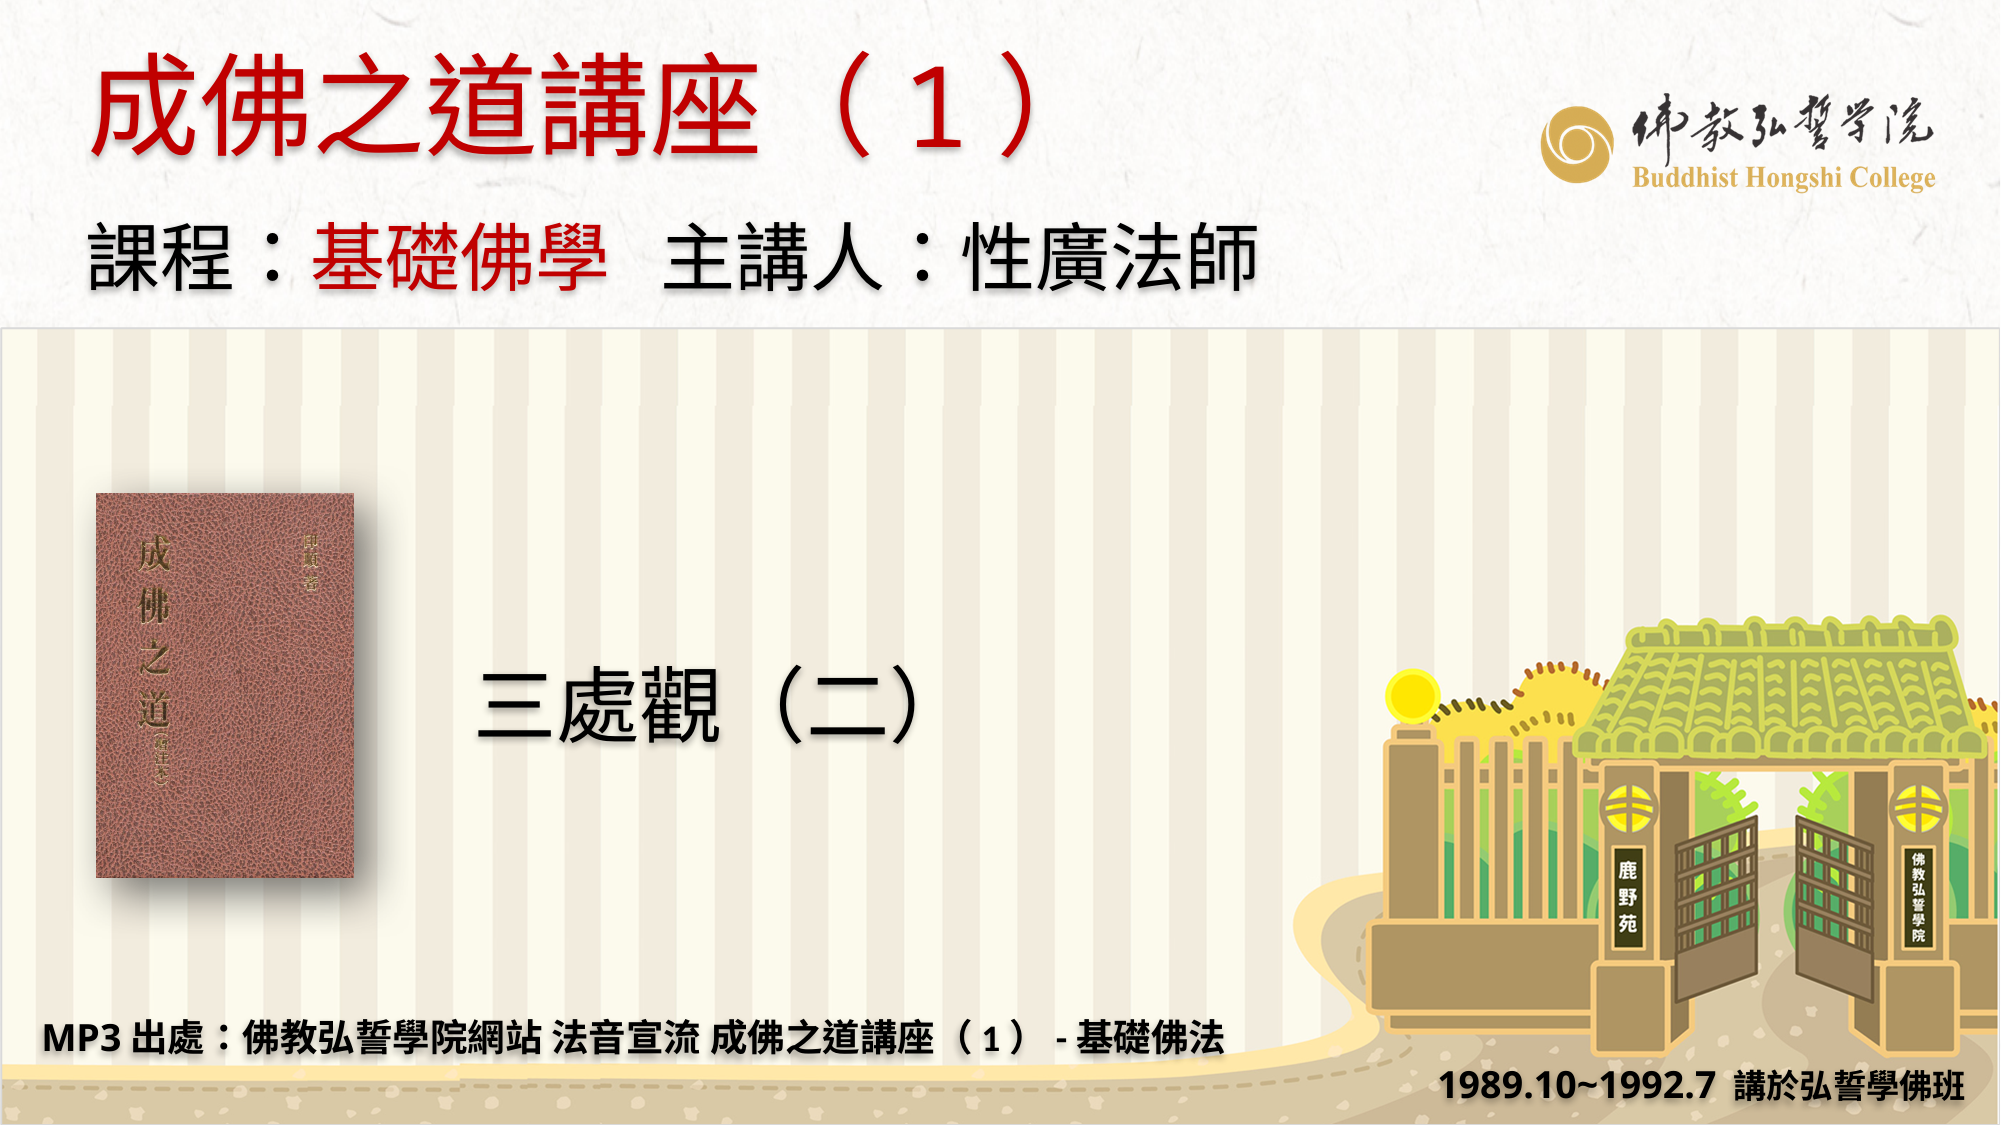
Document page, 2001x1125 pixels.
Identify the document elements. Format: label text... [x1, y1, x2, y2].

text_box 課程：基礎佛學 主講人：性廣法師 [71, 184, 1355, 326]
text_box 三處觀（二） [433, 504, 1805, 959]
text_box 1989.10~1992.7 講於弘誓學佛班 [1390, 1053, 1982, 1125]
text_box MP3出處：佛教弘誓學院網站 法音宣流 成佛之道講座（1）-基礎佛法 [26, 1006, 1326, 1078]
picture [0, 0, 2001, 1125]
title 成佛之道講座（1） [72, 0, 1539, 223]
